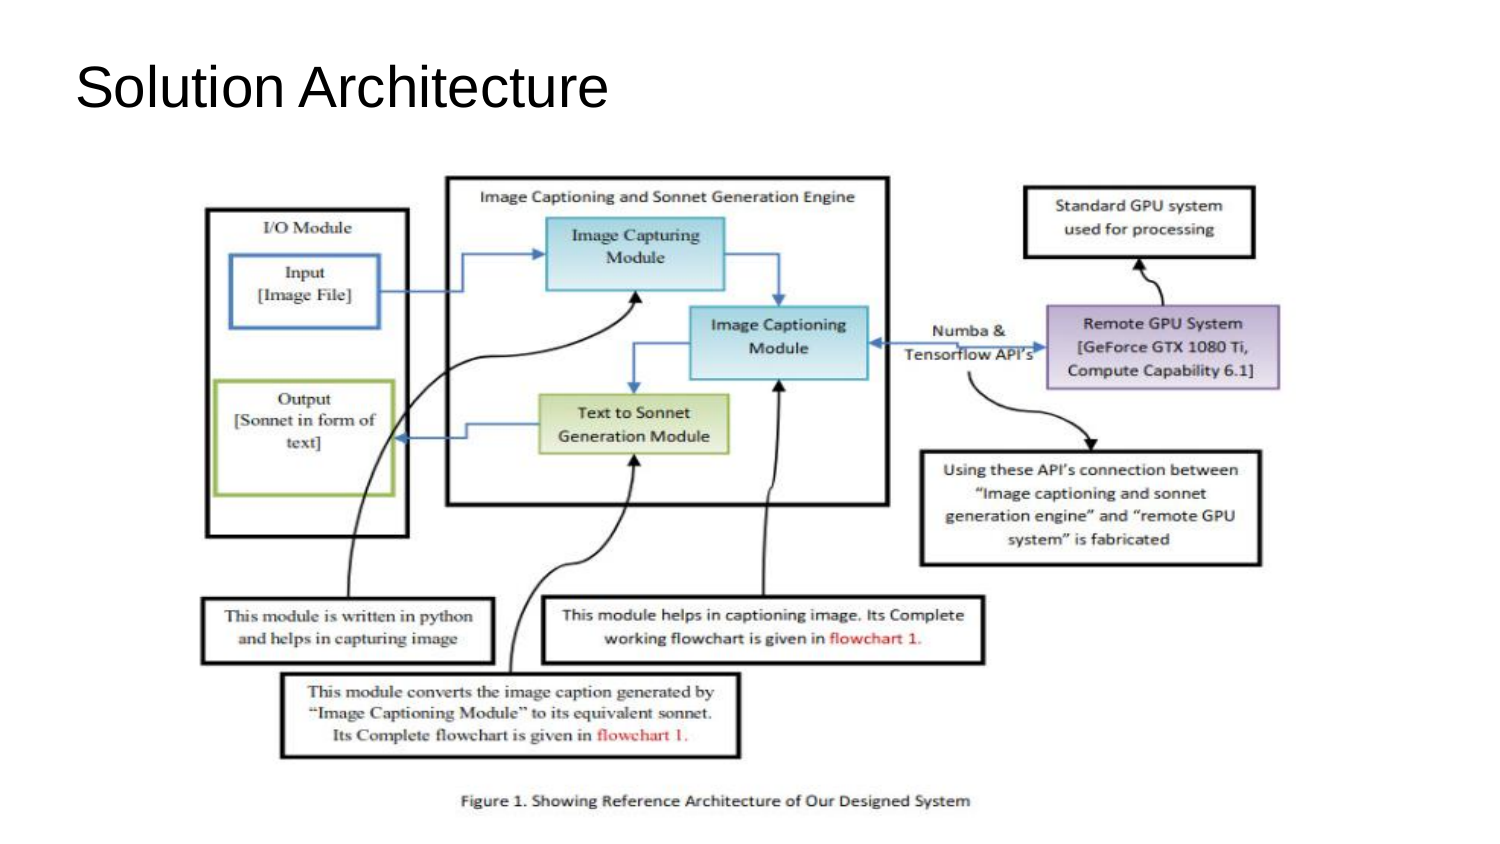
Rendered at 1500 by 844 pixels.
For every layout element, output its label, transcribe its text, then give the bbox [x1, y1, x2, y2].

title Solution Architecture [60, 34, 1458, 129]
picture [127, 127, 1381, 825]
